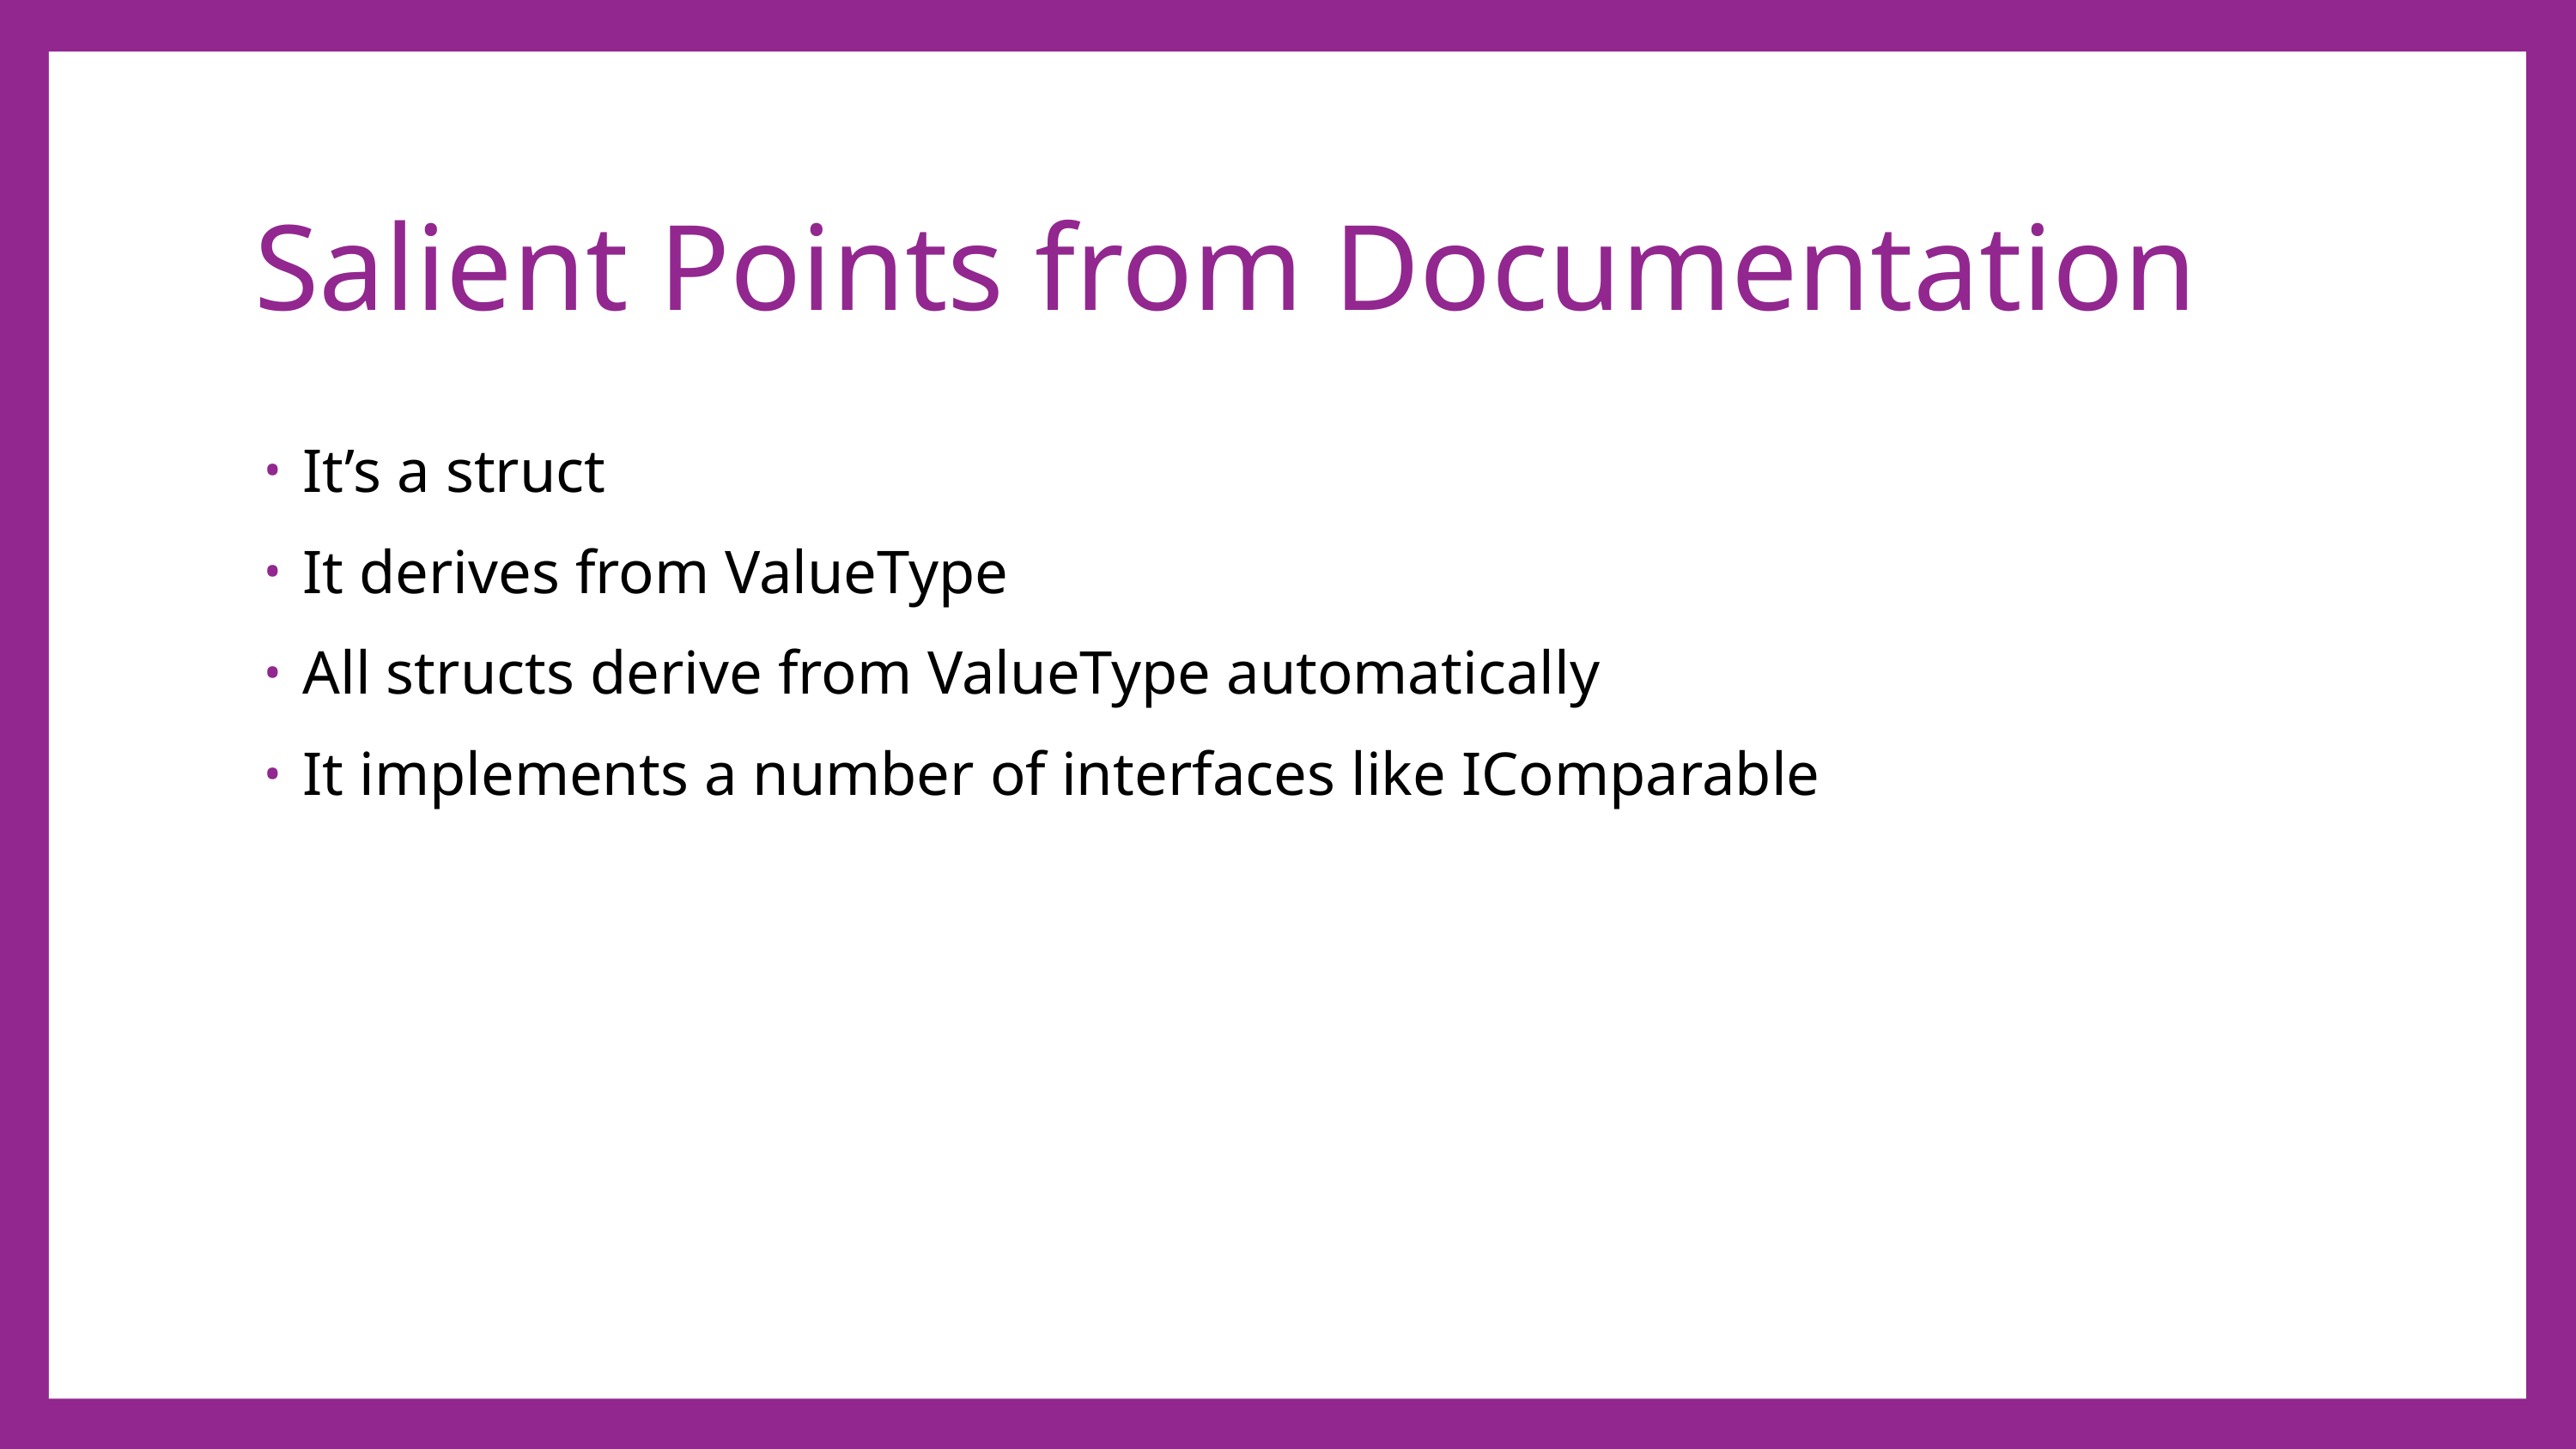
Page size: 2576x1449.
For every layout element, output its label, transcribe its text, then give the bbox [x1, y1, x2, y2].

list It’s a struct It derives from ValueType All structs derive from ValueType automatically It implements a number of interfaces like IComparable [241, 434, 2328, 1288]
title Salient Points from Documentation [241, 129, 2329, 415]
